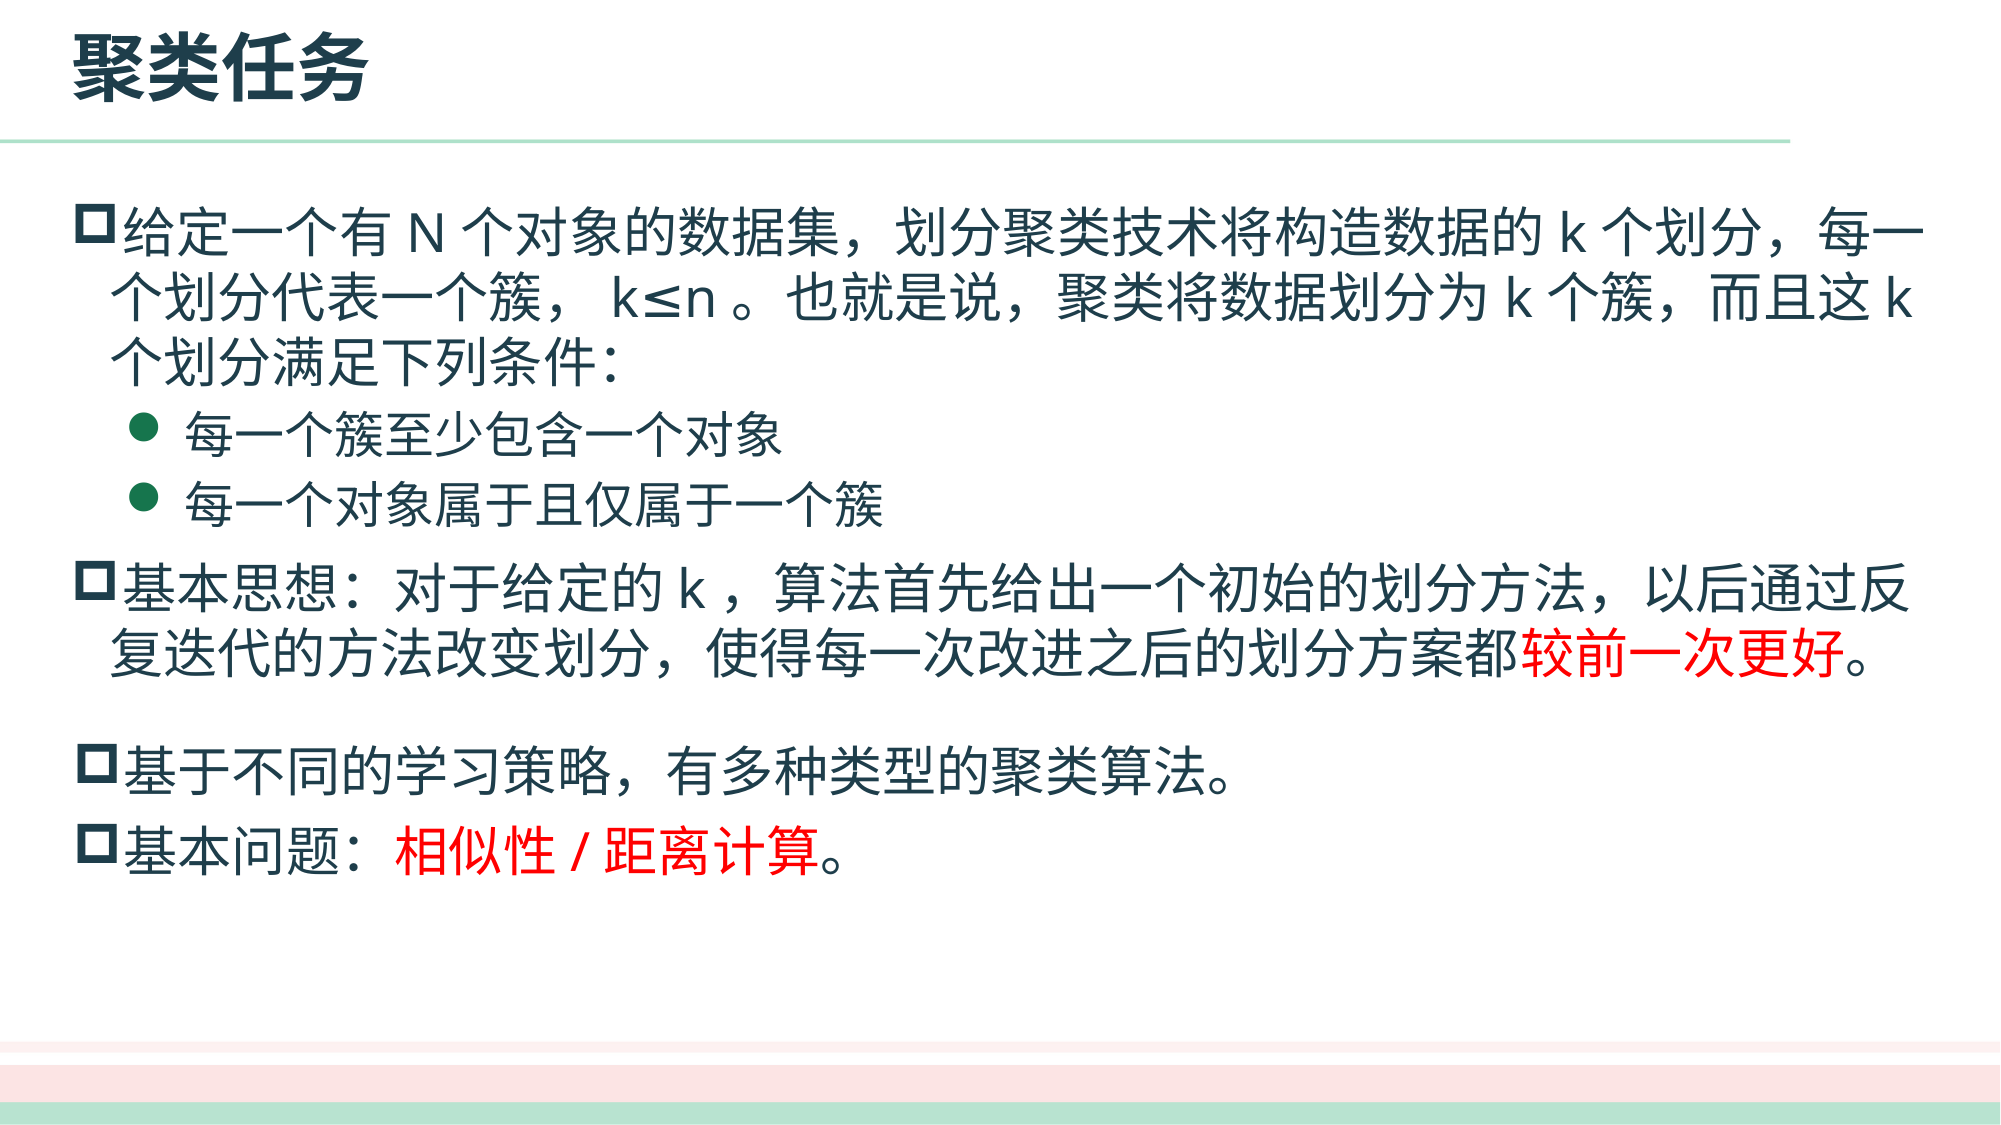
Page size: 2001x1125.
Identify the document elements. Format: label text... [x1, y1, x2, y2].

list 给定一个有N个对象的数据集，划分聚类技术将构造数据的k个划分，每一个划分代表一个簇，k≤n。也就是说，聚类将数据划分为k个簇，而且这k个划分满足下列条件： 每一个簇至少包含一个对象 每一个对象属于且仅属于一个簇 基本思想：对于给定的k，算法首先给出一个初始的划分方法，以后通过反复迭代的方法改变划分，使得每一次改进之后的划分方案都较前一次更好。 [56, 190, 1942, 999]
title 聚类任务 [56, 7, 1782, 135]
picture [0, 0, 2001, 1125]
text_box 基于不同的学习策略，有多种类型的聚类算法。 基本问题：相似性/距离计算。 [58, 737, 1472, 885]
